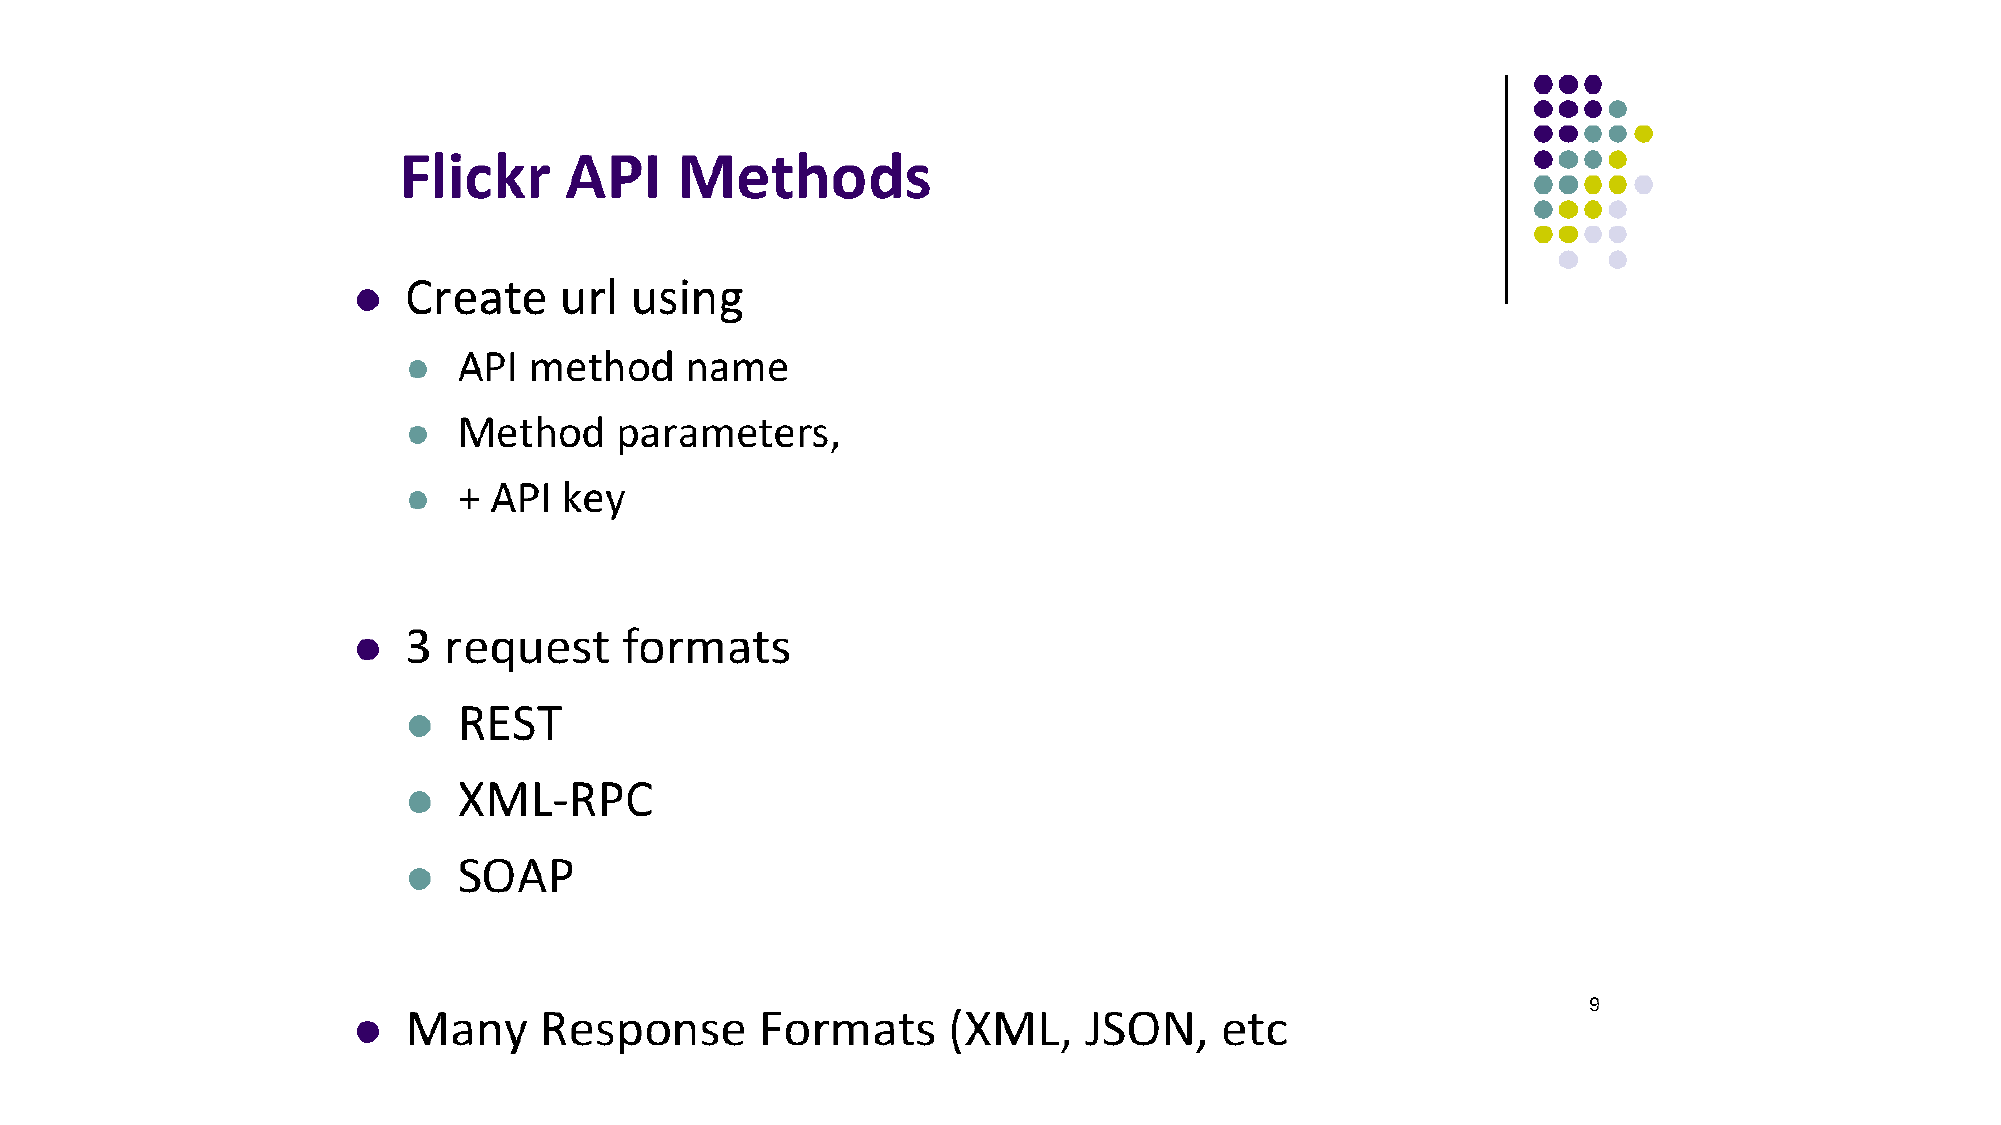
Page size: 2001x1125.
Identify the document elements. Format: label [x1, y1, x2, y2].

picture [249, 0, 1750, 1125]
